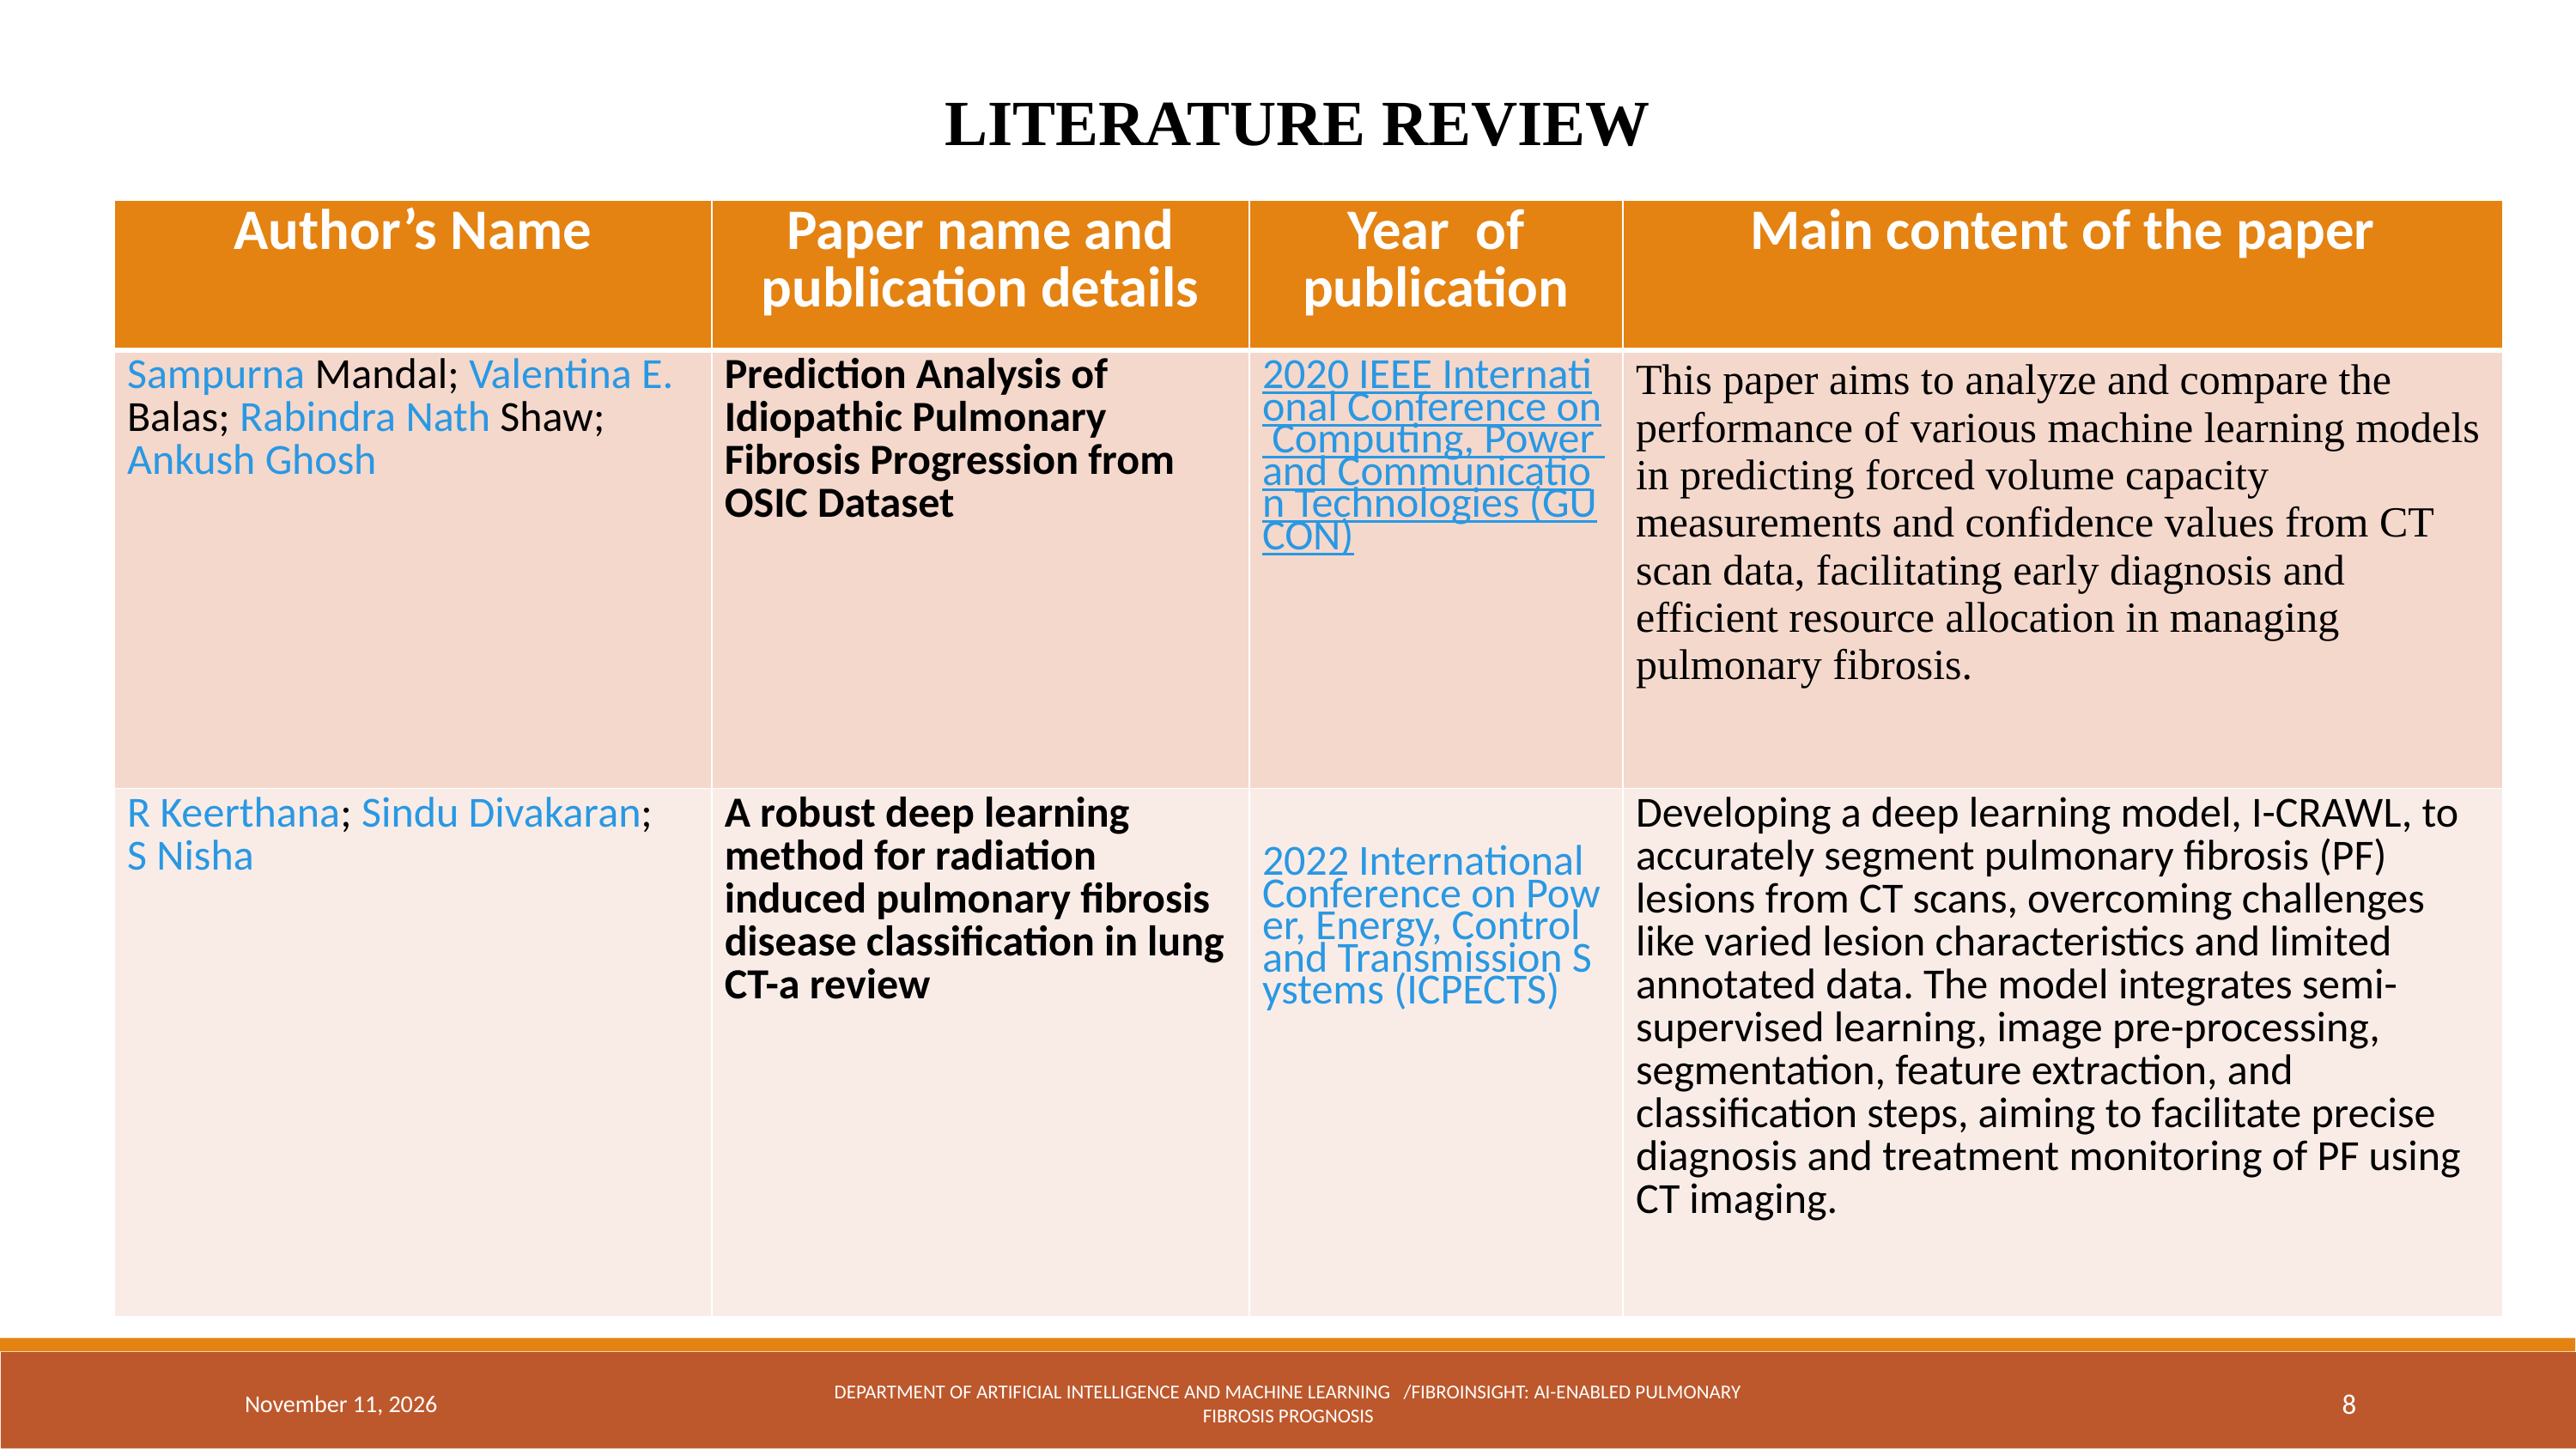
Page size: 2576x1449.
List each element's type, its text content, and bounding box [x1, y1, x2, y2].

slide_number 8 [2092, 1364, 2369, 1442]
table_cell Sampurna Mandal; Valentina E. Balas; Rabindra Nath Shaw; Ankush Ghosh [115, 353, 711, 788]
table_cell A robust deep learning method for radiation induced pulmonary fibrosis disease classification in lung CT-a review [713, 789, 1249, 1316]
table_cell Developing a deep learning model, I-CRAWL, to accurately segment pulmonary fibrosis (PF) lesions from CT scans, overcoming challenges like varied lesion characteristics and limited annotated data. The model integrates semi-supervised learning, image pre-processing, segmentation, feature extraction, and classification steps, aiming to facilitate precise diagnosis and treatment monitoring of PF using CT imaging. [1624, 789, 2502, 1316]
table_header Year of publication [1250, 201, 1622, 348]
table_header Paper name and publication details [713, 201, 1249, 348]
table_cell 2022 International Conference on Power, Energy, Control and Transmission Systems (ICPECTS) [1250, 789, 1622, 1316]
text_box LITERATURE REVIEW [77, 35, 2453, 165]
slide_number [232, 1364, 755, 1442]
table_cell 2020 IEEE International Conference on Computing, Power and Communication Technologies (GUCON) [1250, 353, 1622, 788]
table_header Main content of the paper [1624, 201, 2502, 348]
table_header Author’s Name [115, 201, 711, 348]
table_cell R Keerthana; Sindu Divakaran; S Nisha [115, 789, 711, 1316]
table_cell This paper aims to analyze and compare the performance of various machine learning models in predicting forced volume capacity measurements and confidence values from CT scan data, facilitating early diagnosis and efficient resource allocation in managing pulmonary fibrosis. [1624, 353, 2502, 788]
table_cell Prediction Analysis of Idiopathic Pulmonary Fibrosis Progression from OSIC Dataset [713, 353, 1249, 788]
footer DEPARTMENT OF ARTIFICIAL INTELLIGENCE AND MACHINE LEARNING /FIBROINSIGHT: AI-ENABLED PULMONARY FIBROSIS PROGNOSIS [779, 1364, 1798, 1442]
